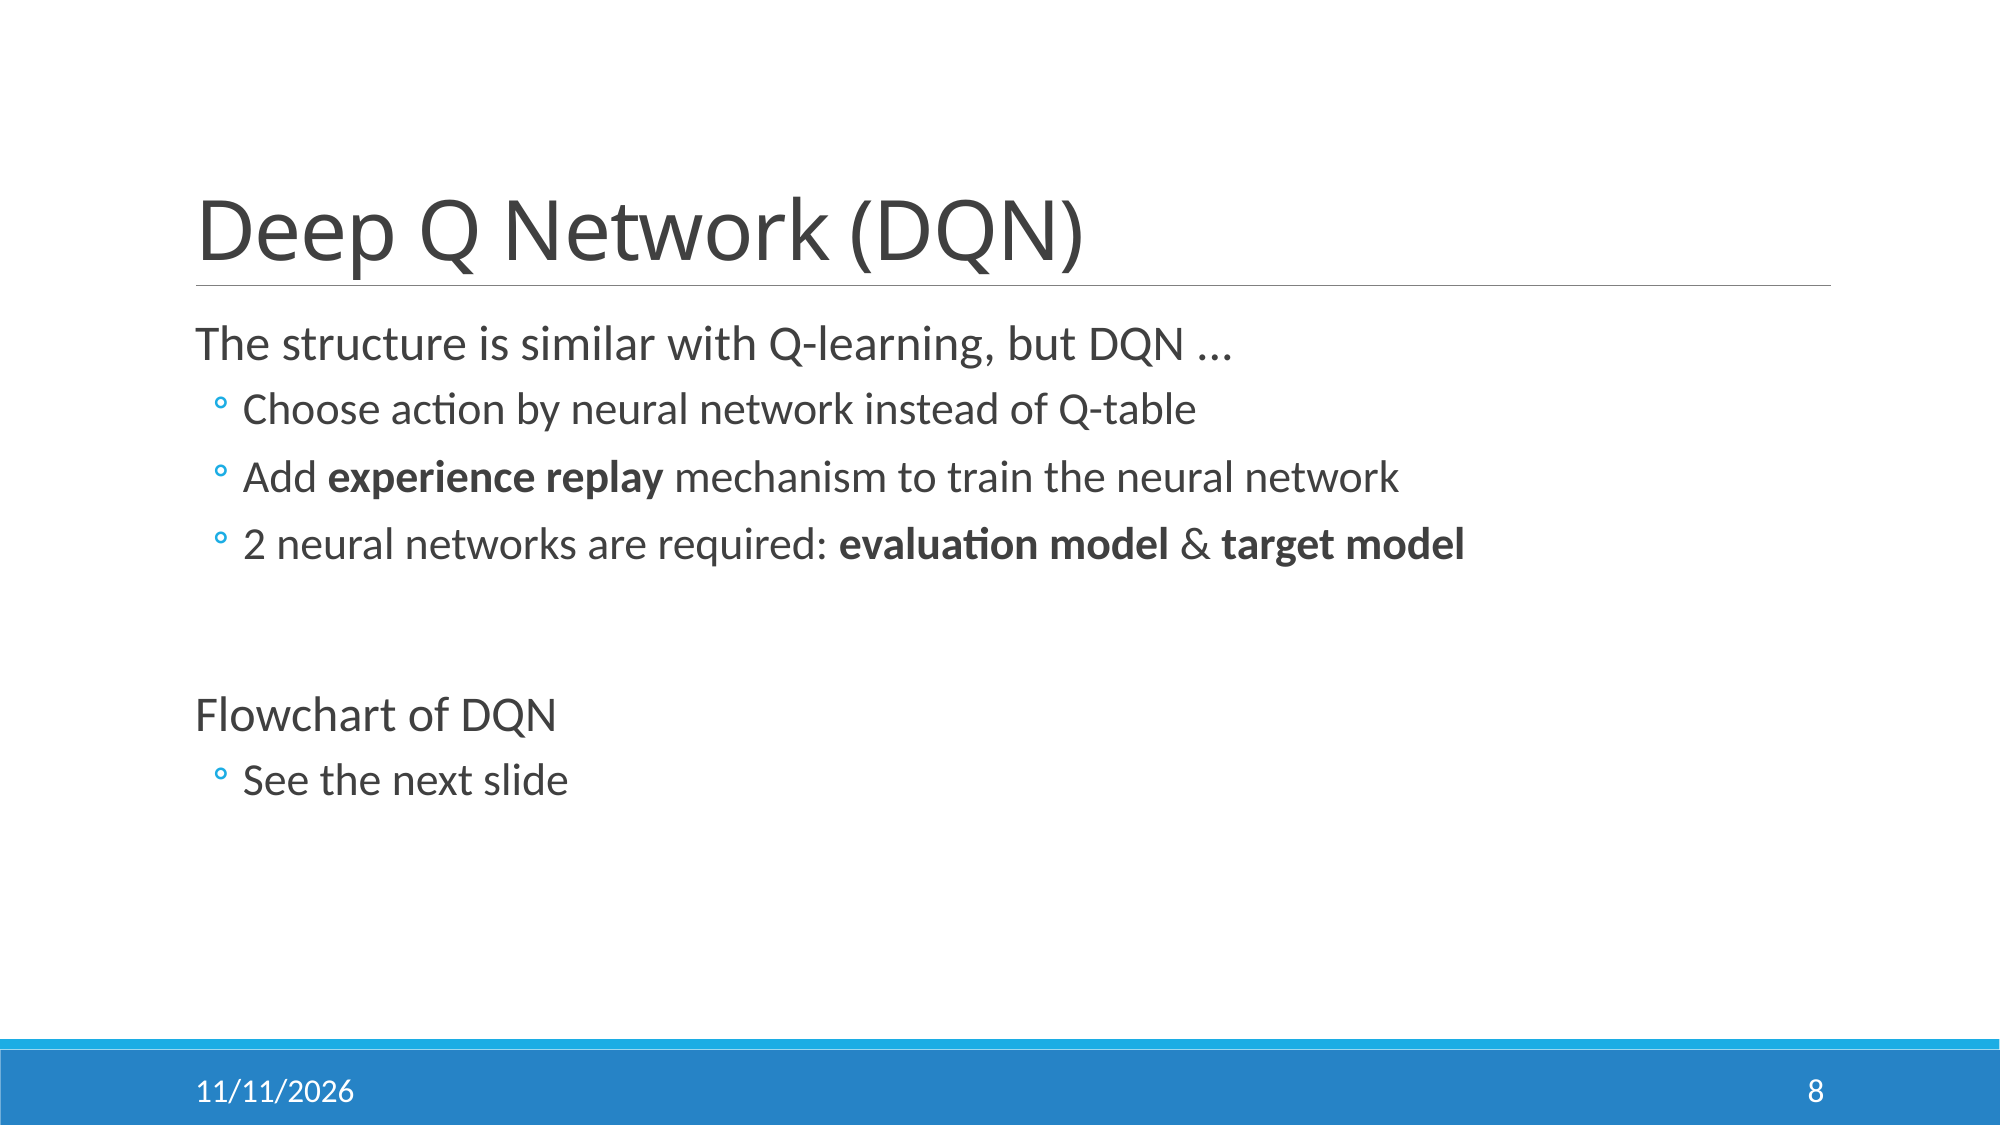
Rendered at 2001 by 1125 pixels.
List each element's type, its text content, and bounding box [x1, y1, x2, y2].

title Deep Q Network (DQN) [180, 47, 1830, 285]
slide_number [180, 1059, 586, 1120]
list The structure is similar with Q-learning, but DQN ... Choose action by neural network instead of Q-table Add experience replay mechanism to train the neural network 2 neural networks are required: evaluation model & target model Flowchart of DQN See the next slide [180, 302, 1830, 963]
slide_number 8 [1624, 1059, 1840, 1120]
